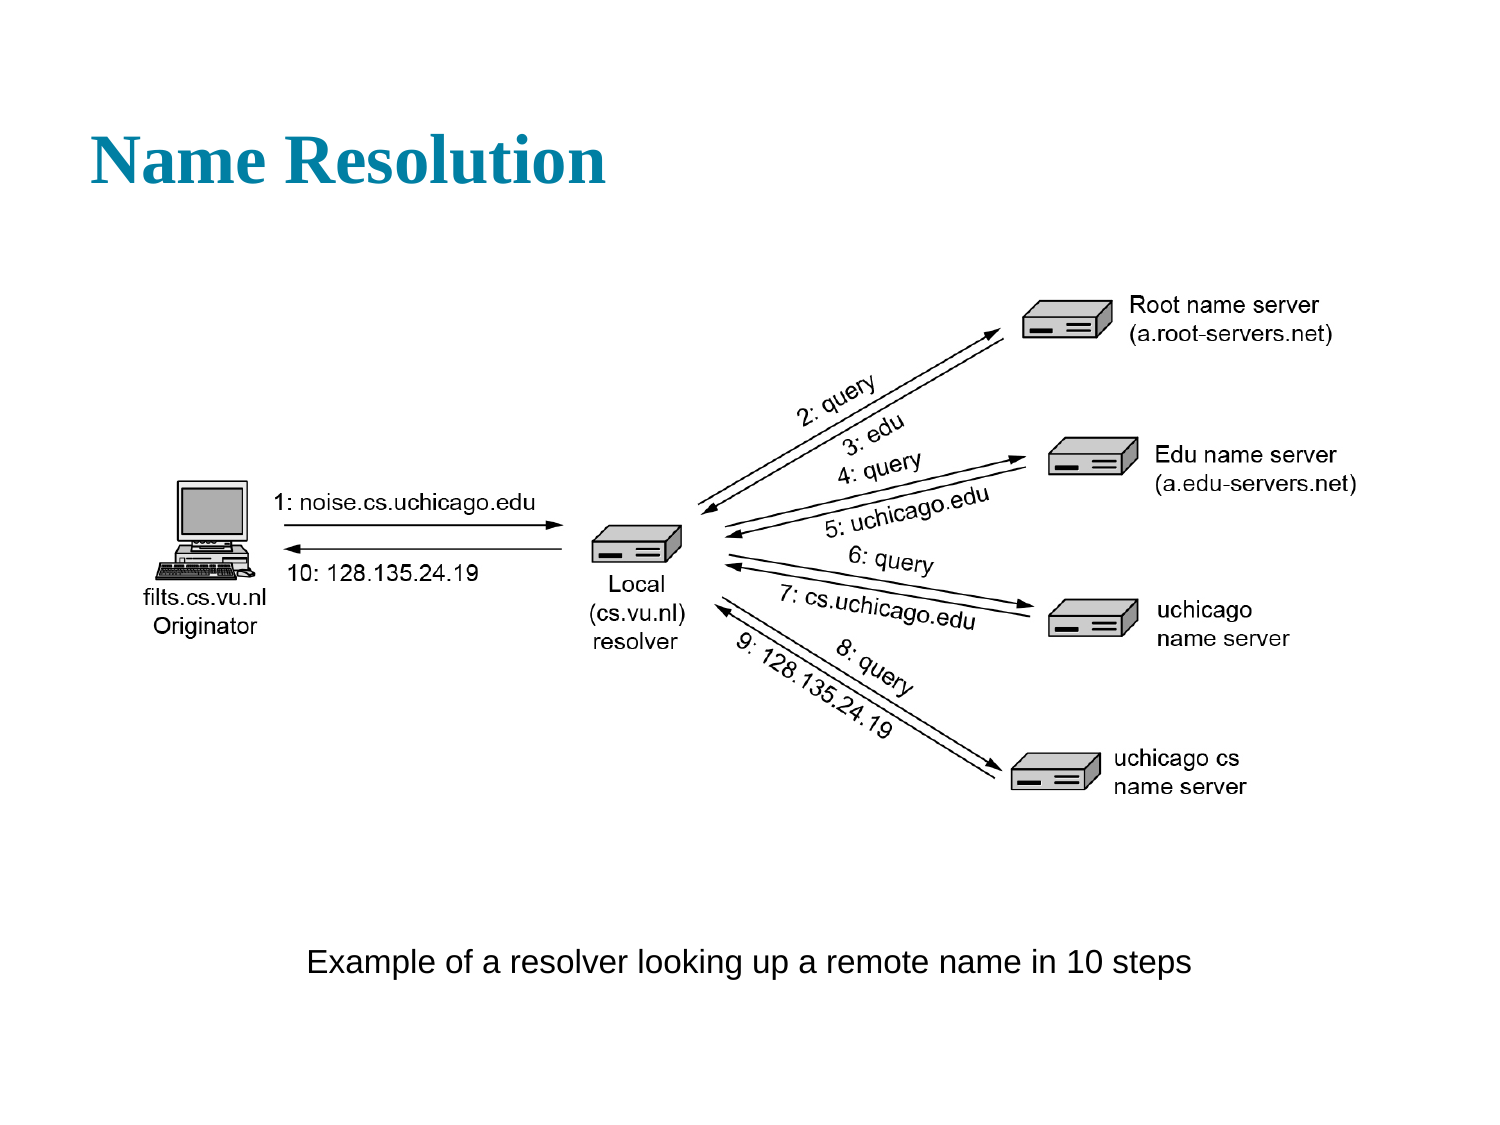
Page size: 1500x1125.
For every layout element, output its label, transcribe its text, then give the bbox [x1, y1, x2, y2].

title Name Resolution [75, 37, 1425, 213]
picture [143, 295, 1356, 794]
list Example of a resolver looking up a remote name in 10 steps [75, 828, 1425, 996]
